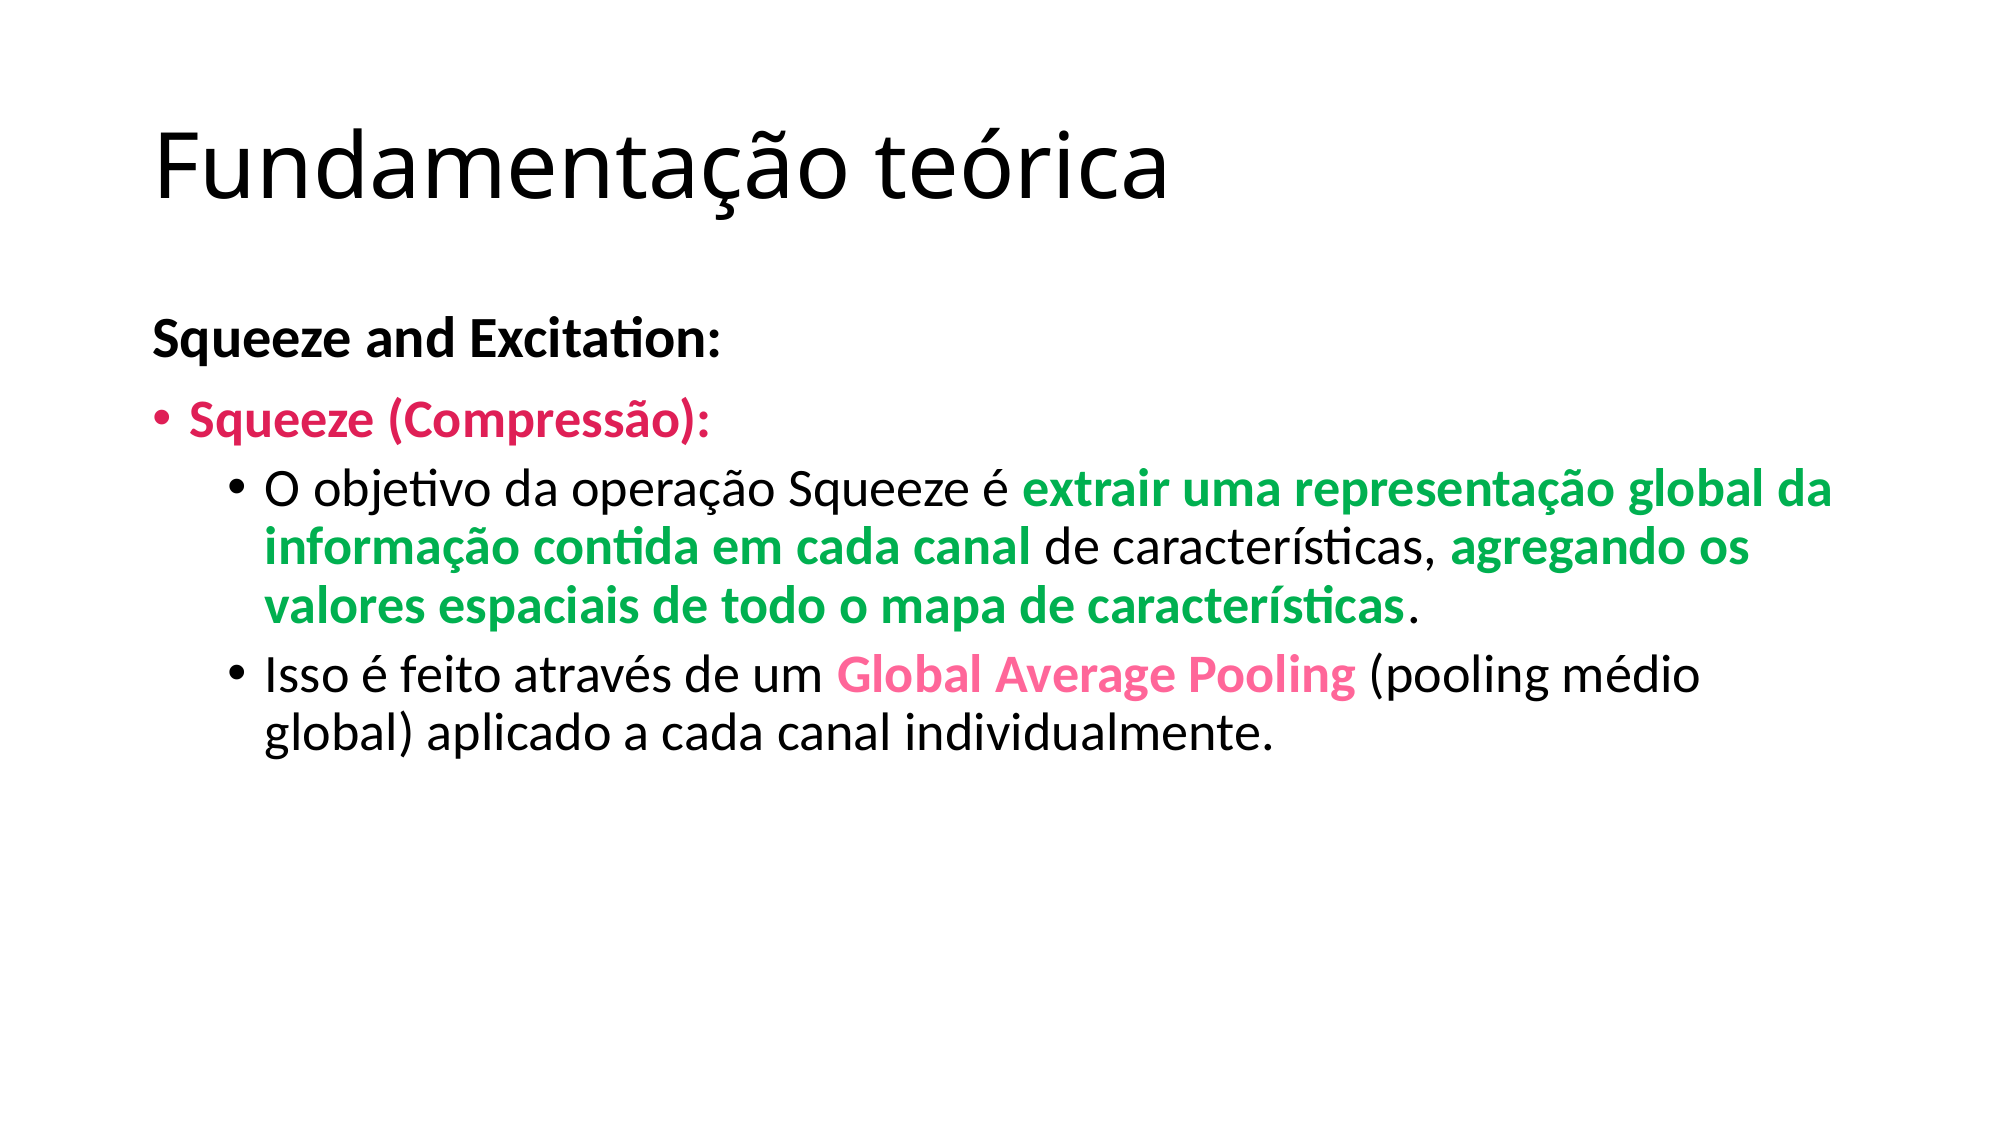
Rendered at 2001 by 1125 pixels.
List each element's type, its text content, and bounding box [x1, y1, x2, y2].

list Squeeze and Excitation: Squeeze (Compressão): O objetivo da operação Squeeze é extrair uma representação global da informação contida em cada canal de características, agregando os valores espaciais de todo o mapa de características. Isso é feito através de um Global Average Pooling (pooling médio global) aplicado a cada canal individualmente. [137, 299, 1863, 1014]
title Fundamentação teórica [137, 59, 1863, 278]
